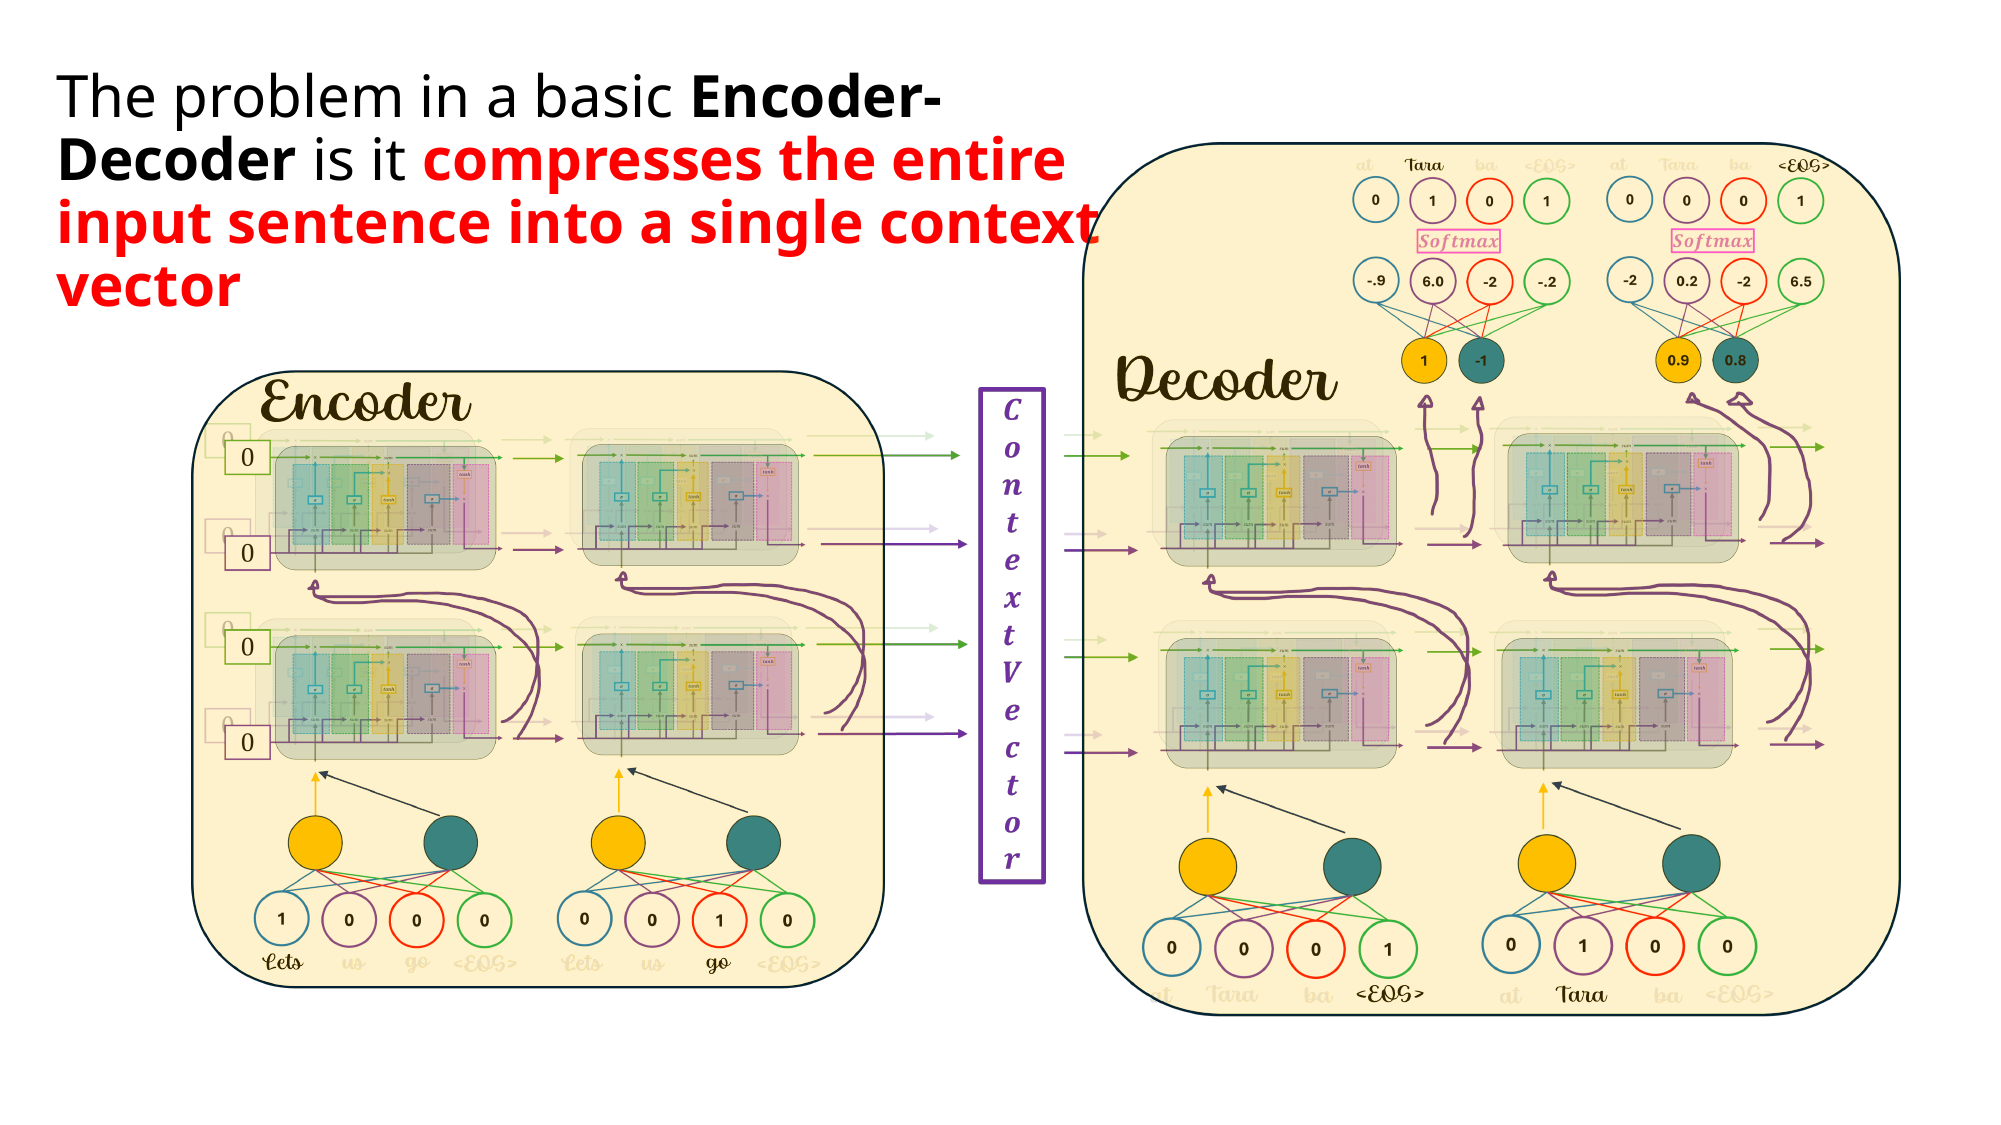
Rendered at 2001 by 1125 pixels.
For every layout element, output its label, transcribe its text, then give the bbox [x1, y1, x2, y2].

picture [1765, 141, 1901, 264]
text_box The problem in a basic Encoder-Decoder is it compresses the entire input sentence into a single context vector [41, 59, 1120, 271]
picture [1085, 145, 1898, 1013]
picture [190, 141, 1901, 1029]
picture [194, 373, 882, 985]
